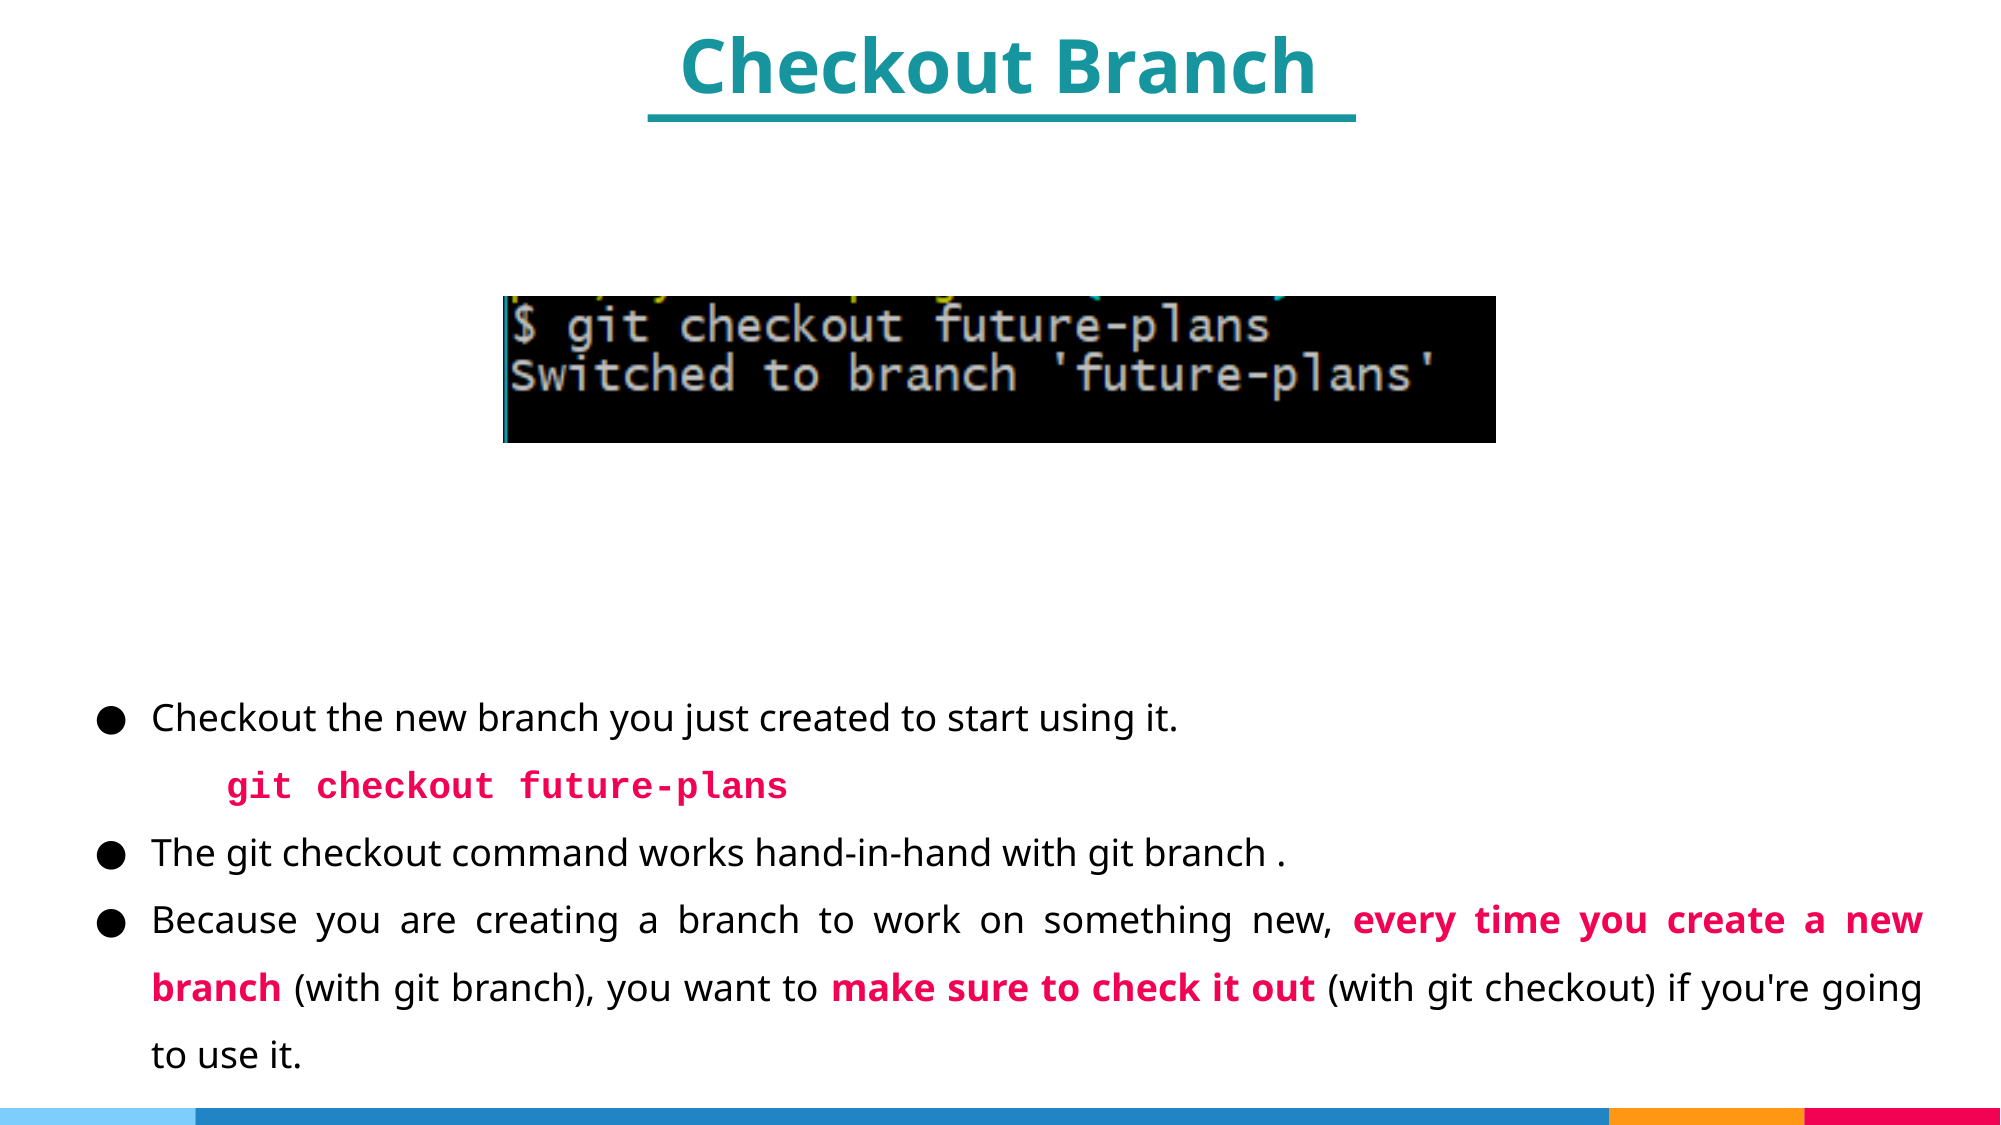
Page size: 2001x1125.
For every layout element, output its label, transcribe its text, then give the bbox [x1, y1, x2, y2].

text_box Checkout the new branch you just created to start using it. git checkout future-plans The git checkout command works hand-in-hand with git branch . Because you are creating a branch to work on something new, every time you create a new branch (with git branch), you want to make sure to check it out (with git checkout) if you're going to use it. [61, 663, 1939, 1024]
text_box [140, 14, 1859, 123]
picture [502, 296, 1497, 443]
